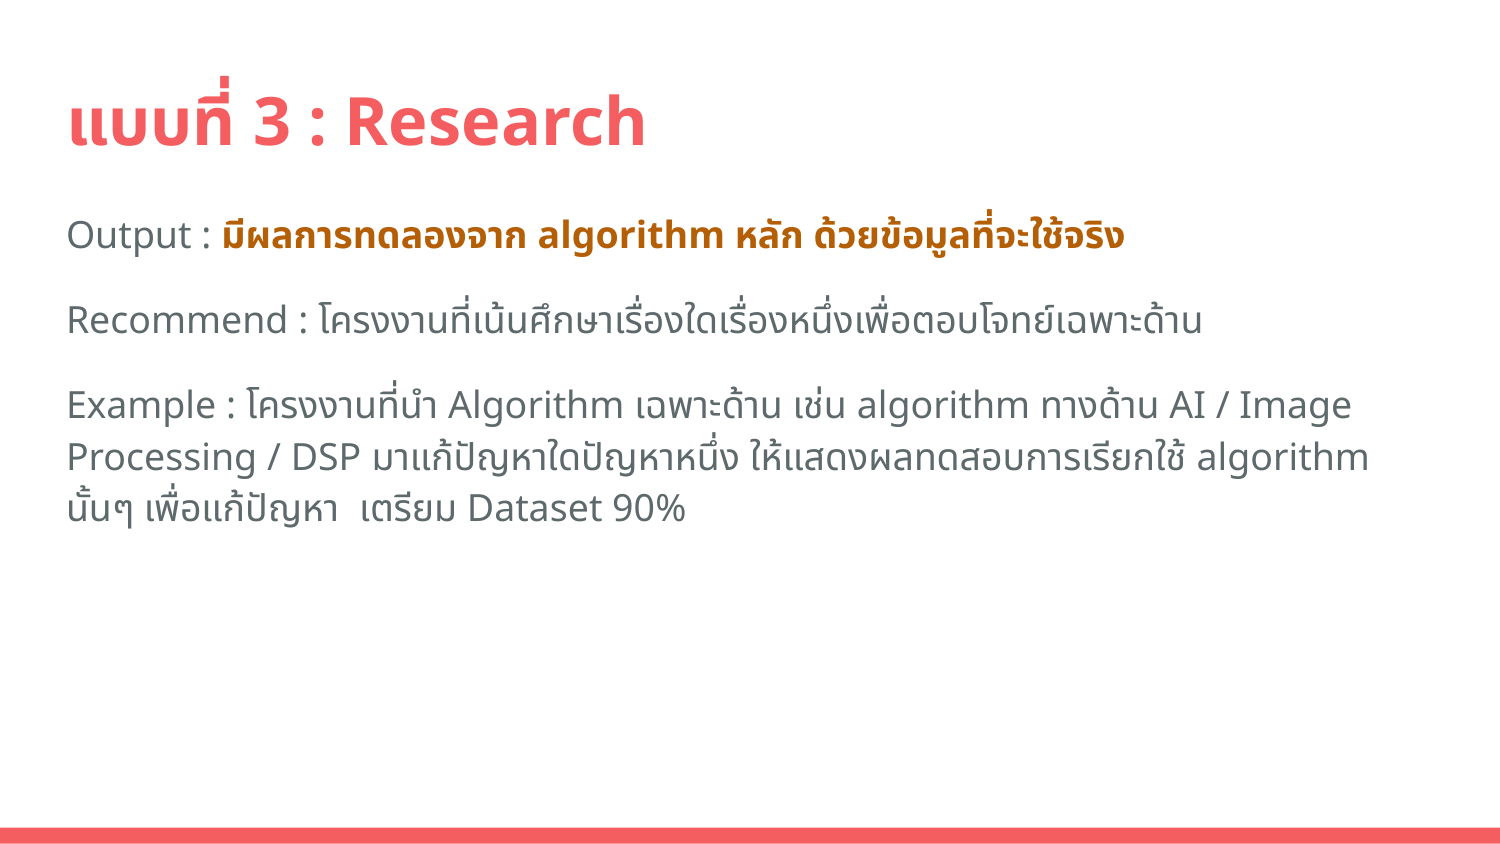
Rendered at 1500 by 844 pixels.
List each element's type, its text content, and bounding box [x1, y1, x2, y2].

list Output : มีผลการทดลองจาก algorithm หลัก ด้วยข้อมูลที่จะใช้จริง Recommend : โครงงานที่เน้นศึกษาเรื่องใดเรื่องหนึ่งเพื่อตอบโจทย์เฉพาะด้าน Example : โครงงานที่นำ Algorithm เฉพาะด้าน เช่น algorithm ทางด้าน AI / Image Processing / DSP มาแก้ปัญหาใดปัญหาหนึ่ง ให้แสดงผลทดสอบการเรียกใช้ algorithm นั้นๆ เพื่อแก้ปัญหา เตรียม Dataset 90% [51, 189, 1449, 750]
title แบบที่ 3 : Research [51, 64, 1449, 167]
